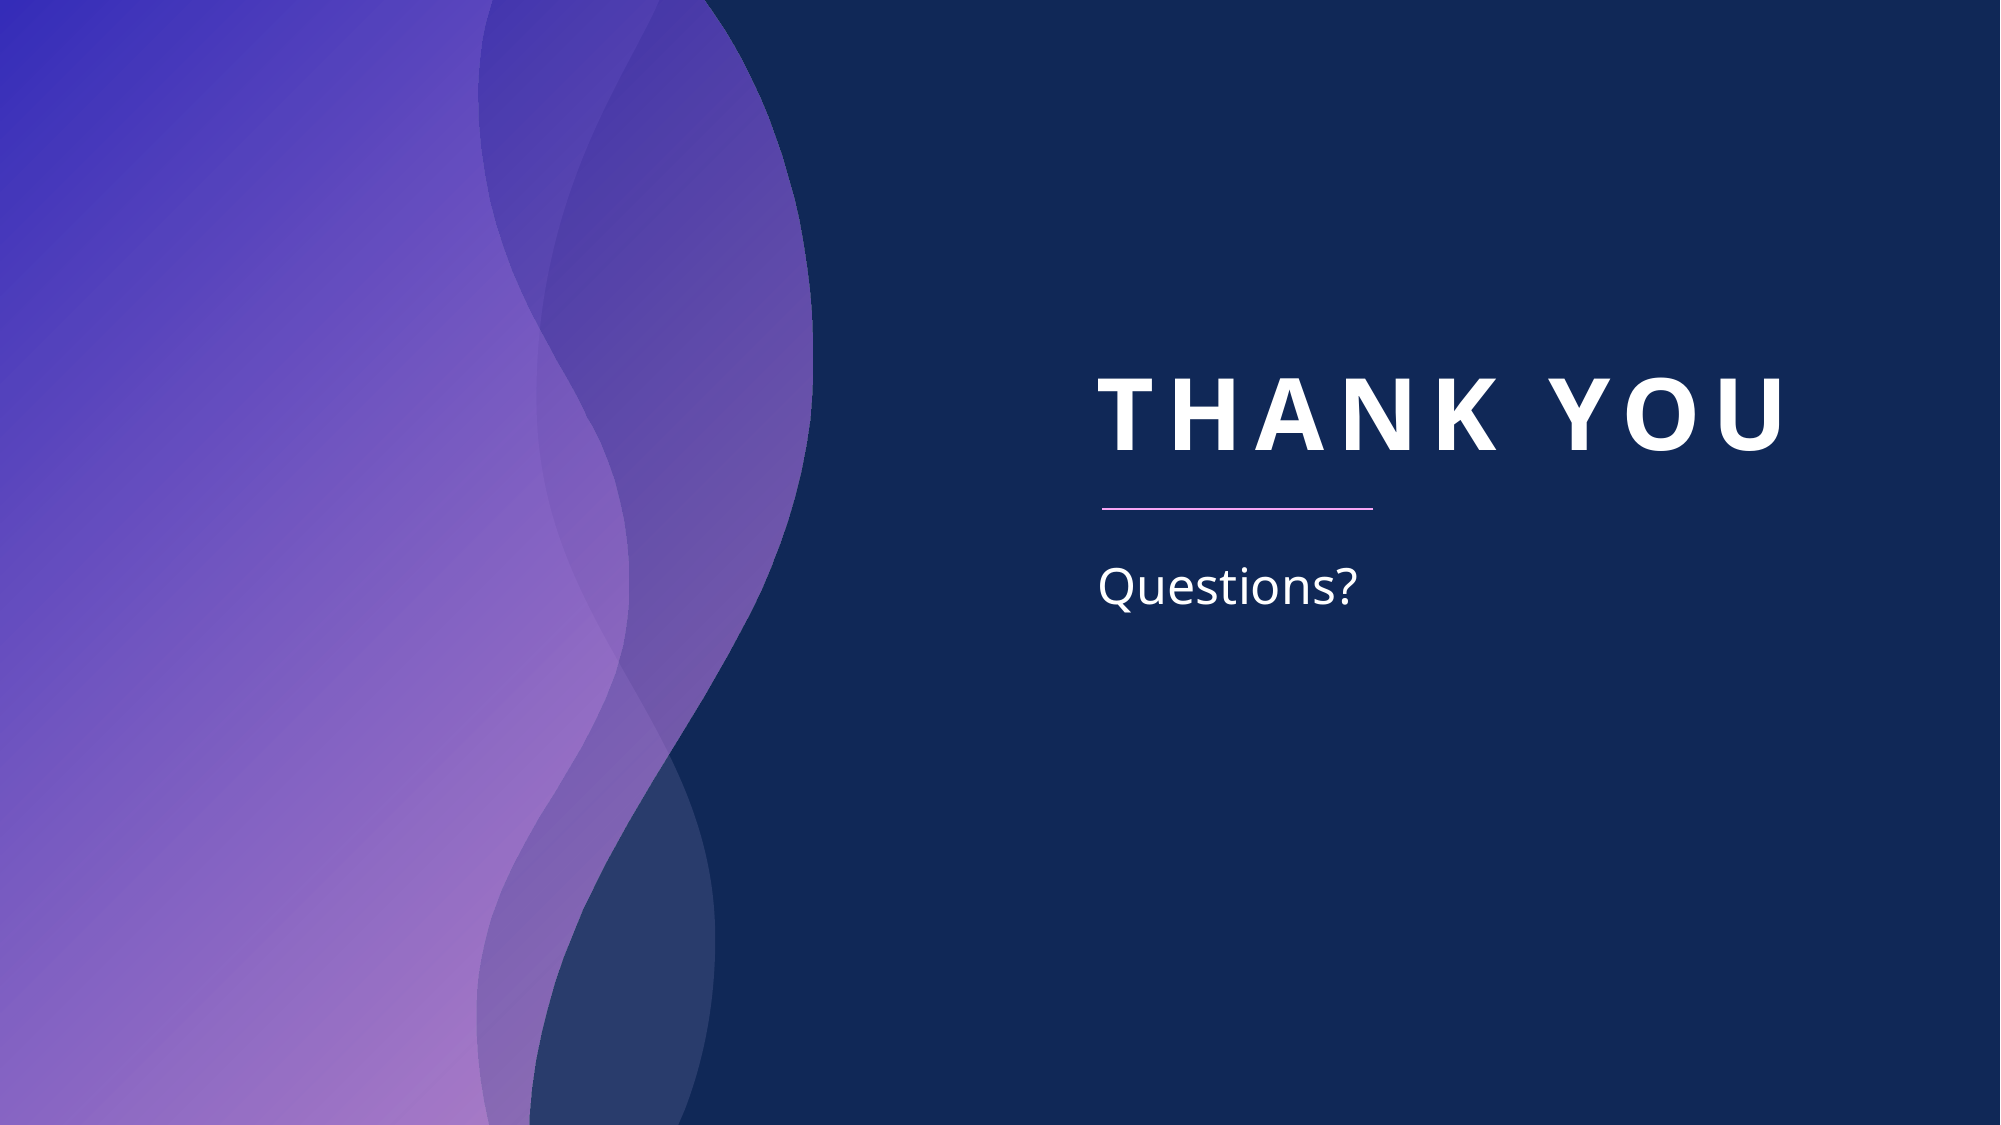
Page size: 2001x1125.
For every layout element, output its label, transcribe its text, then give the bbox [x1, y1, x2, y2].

list Questions? [1083, 553, 1856, 947]
title THANK YOU [1081, 304, 1856, 480]
